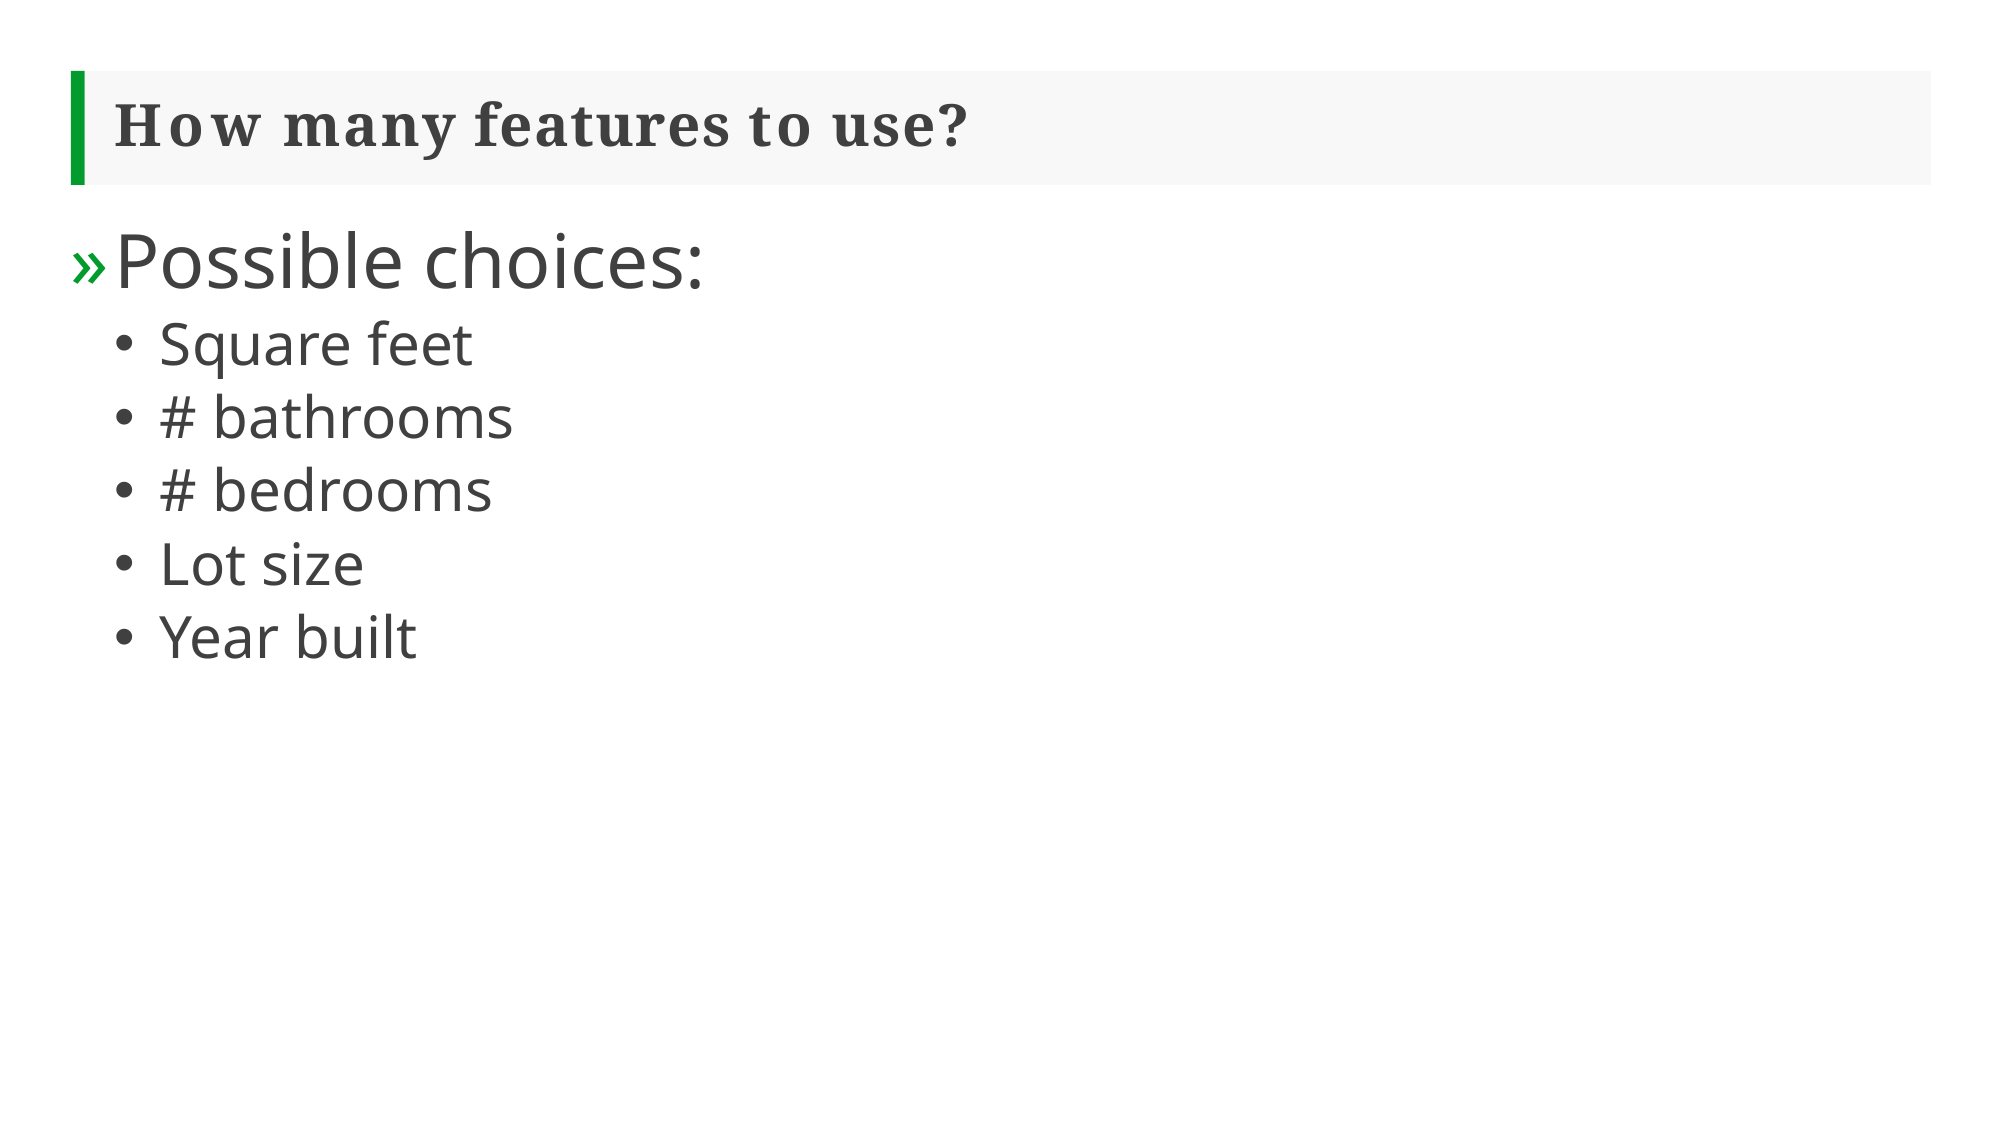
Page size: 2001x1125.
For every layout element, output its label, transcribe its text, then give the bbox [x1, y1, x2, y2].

title How many features to use? [84, 70, 1932, 185]
list Possible choices: Square feet # bathrooms # bedrooms Lot size Year built [70, 223, 1932, 1004]
